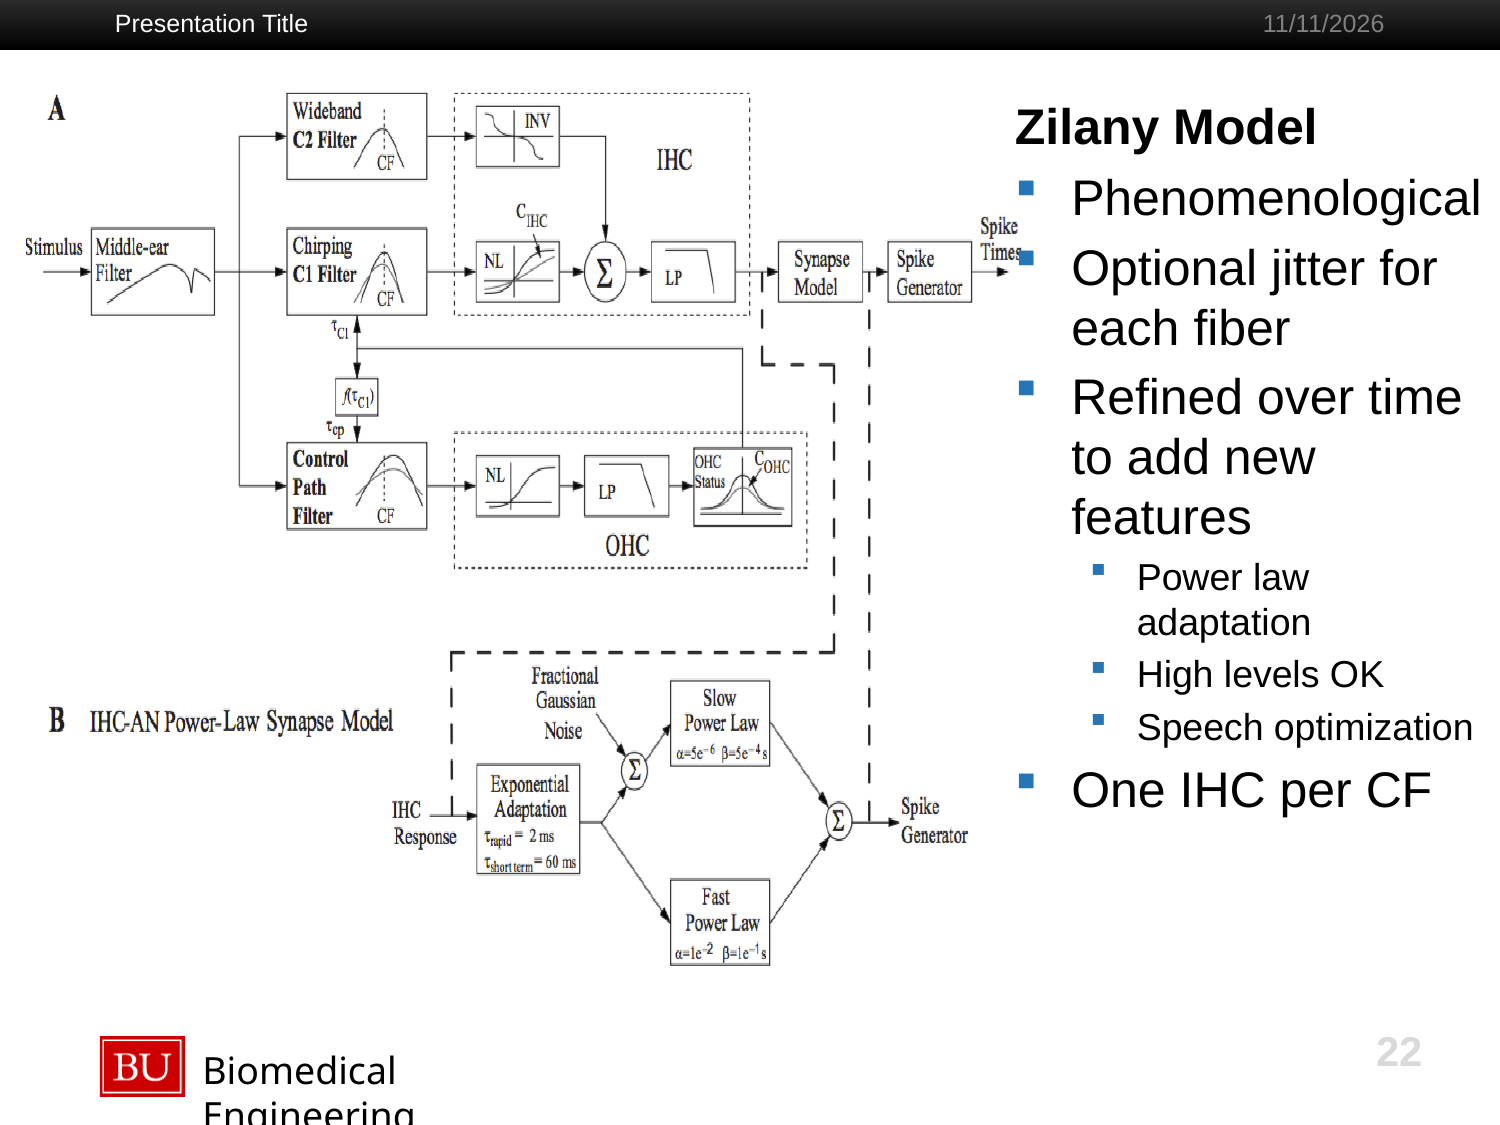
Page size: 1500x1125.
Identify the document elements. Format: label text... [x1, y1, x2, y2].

picture [99, 1036, 188, 1097]
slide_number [999, 0, 1401, 51]
footer Presentation Title [99, 0, 938, 51]
slide_number 22 [1199, 1024, 1438, 1092]
picture [10, 87, 1026, 973]
list Zilany Model Phenomenological Optional jitter for each fiber Refined over time to add new features Power law adaptation High levels OK Speech optimization One IHC per CF [999, 87, 1500, 1013]
